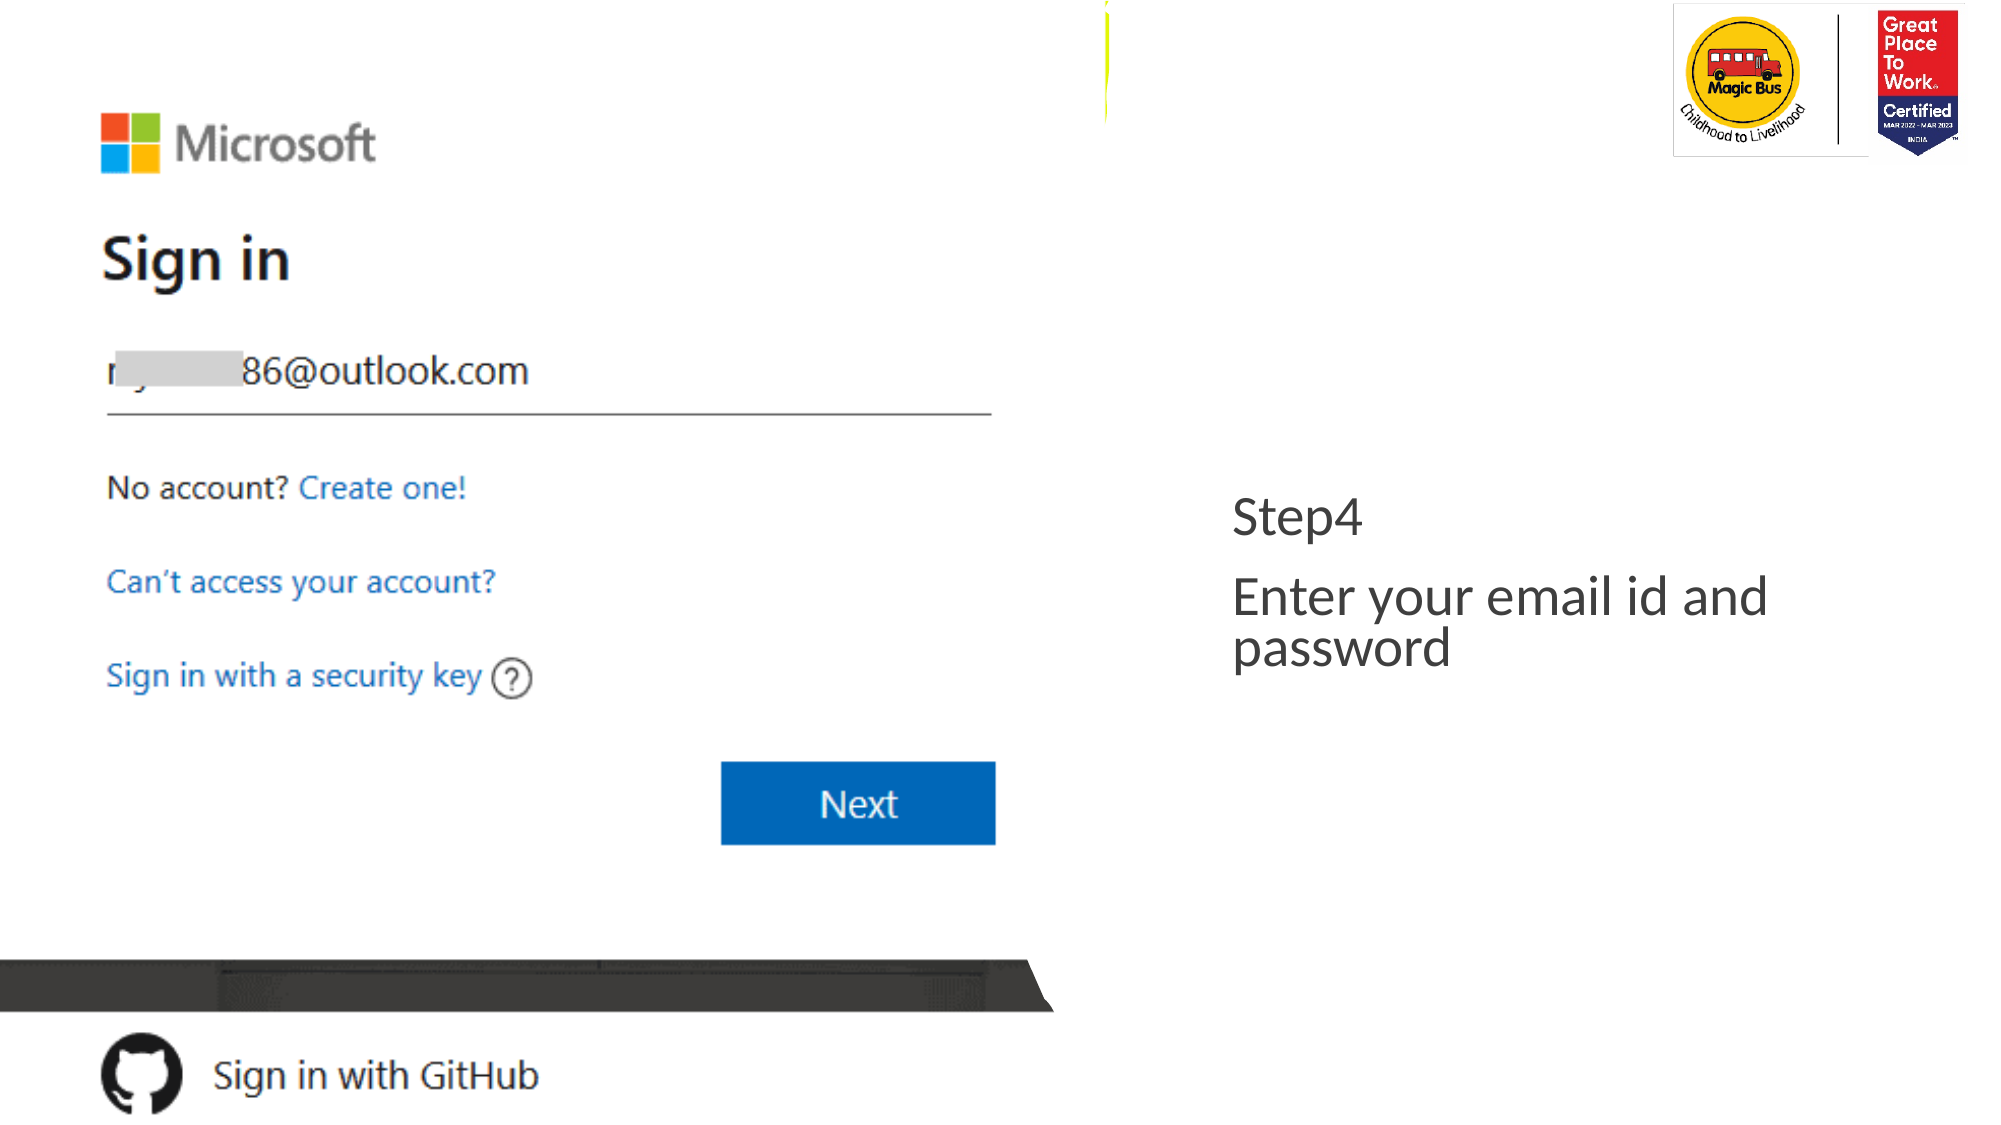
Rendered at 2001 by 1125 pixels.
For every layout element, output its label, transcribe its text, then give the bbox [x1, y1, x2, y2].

picture [0, 0, 2000, 1125]
list Step4 Enter your email id and password [1208, 494, 2000, 678]
